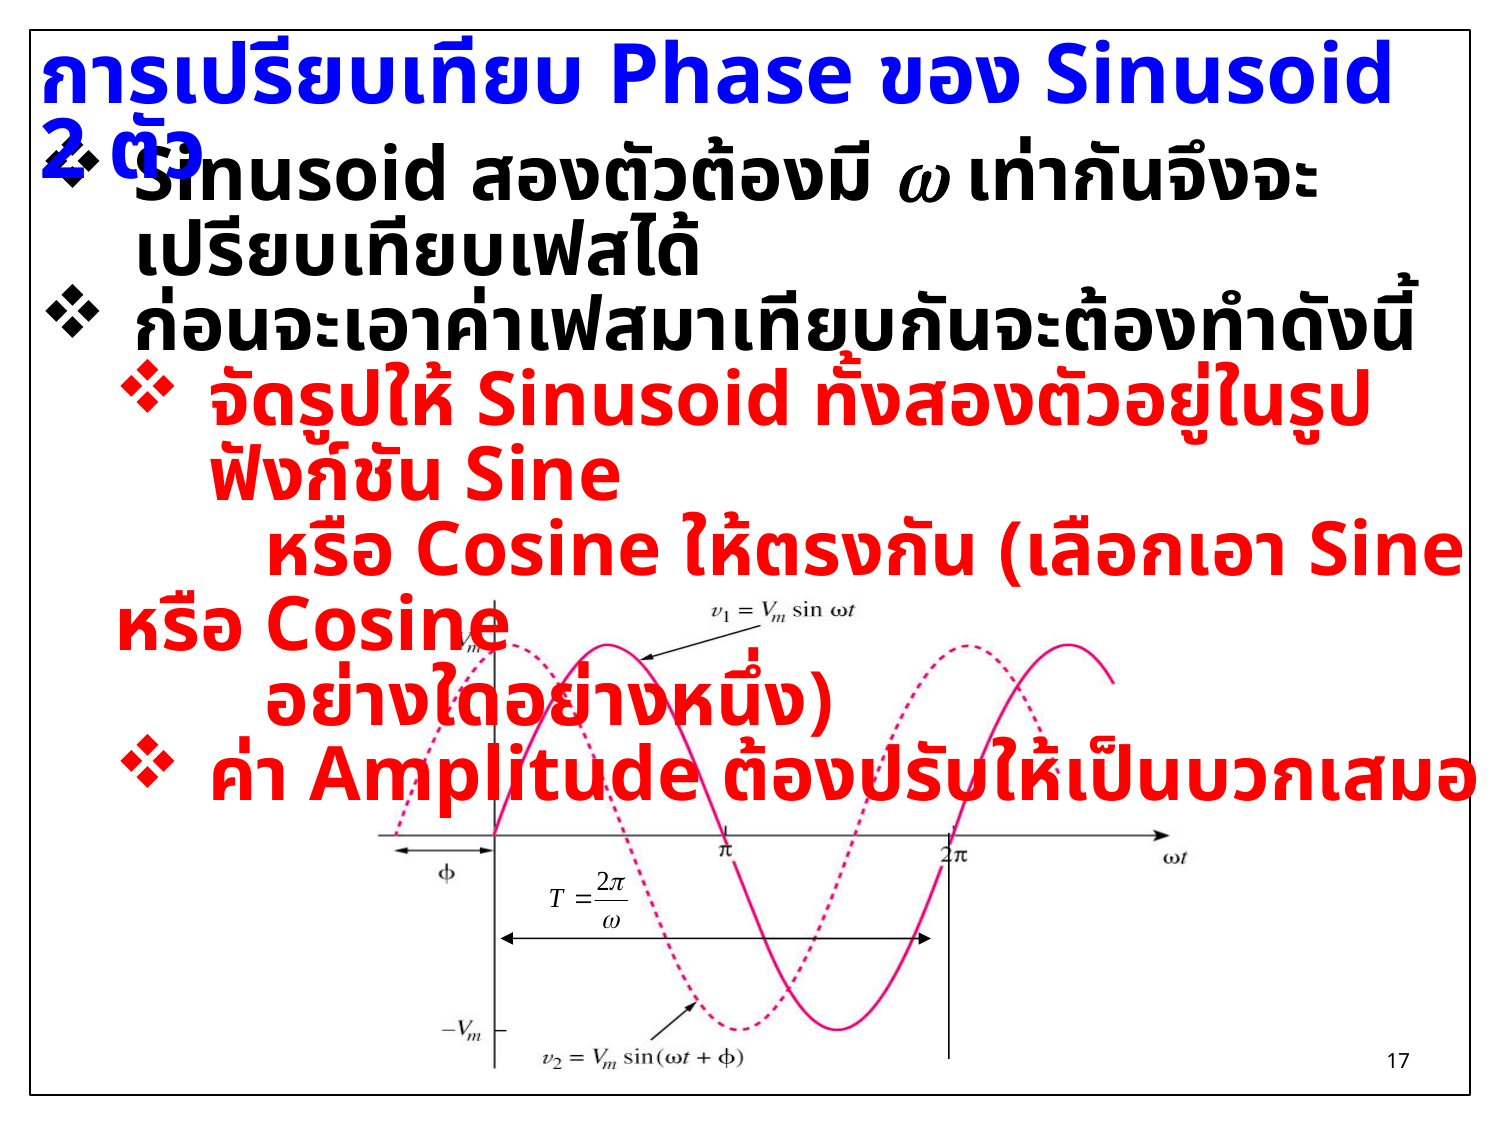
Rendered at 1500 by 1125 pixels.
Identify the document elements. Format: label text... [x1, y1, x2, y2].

slide_number 17 [1074, 1024, 1425, 1100]
text_box Sinusoid สองตัวต้องมี w เท่ากันจึงจะเปรียบเทียบเฟสได้ ก่อนจะเอาค่าเฟสมาเทียบกันจะต้องทำดังนี้ จัดรูปให้ Sinusoid ทั้งสองตัวอยู่ในรูปฟังก์ชัน Sine หรือ Cosine ให้ตรงกัน (เลือกเอา Sine หรือ Cosine อย่างใดอย่างหนึ่ง) ค่า Amplitude ต้องปรับให้เป็นบวกเสมอ [24, 133, 1500, 899]
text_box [374, 596, 1201, 1076]
text_box การเปรียบเทียบ Phase ของ Sinusoid 2 ตัว [24, 37, 1477, 203]
